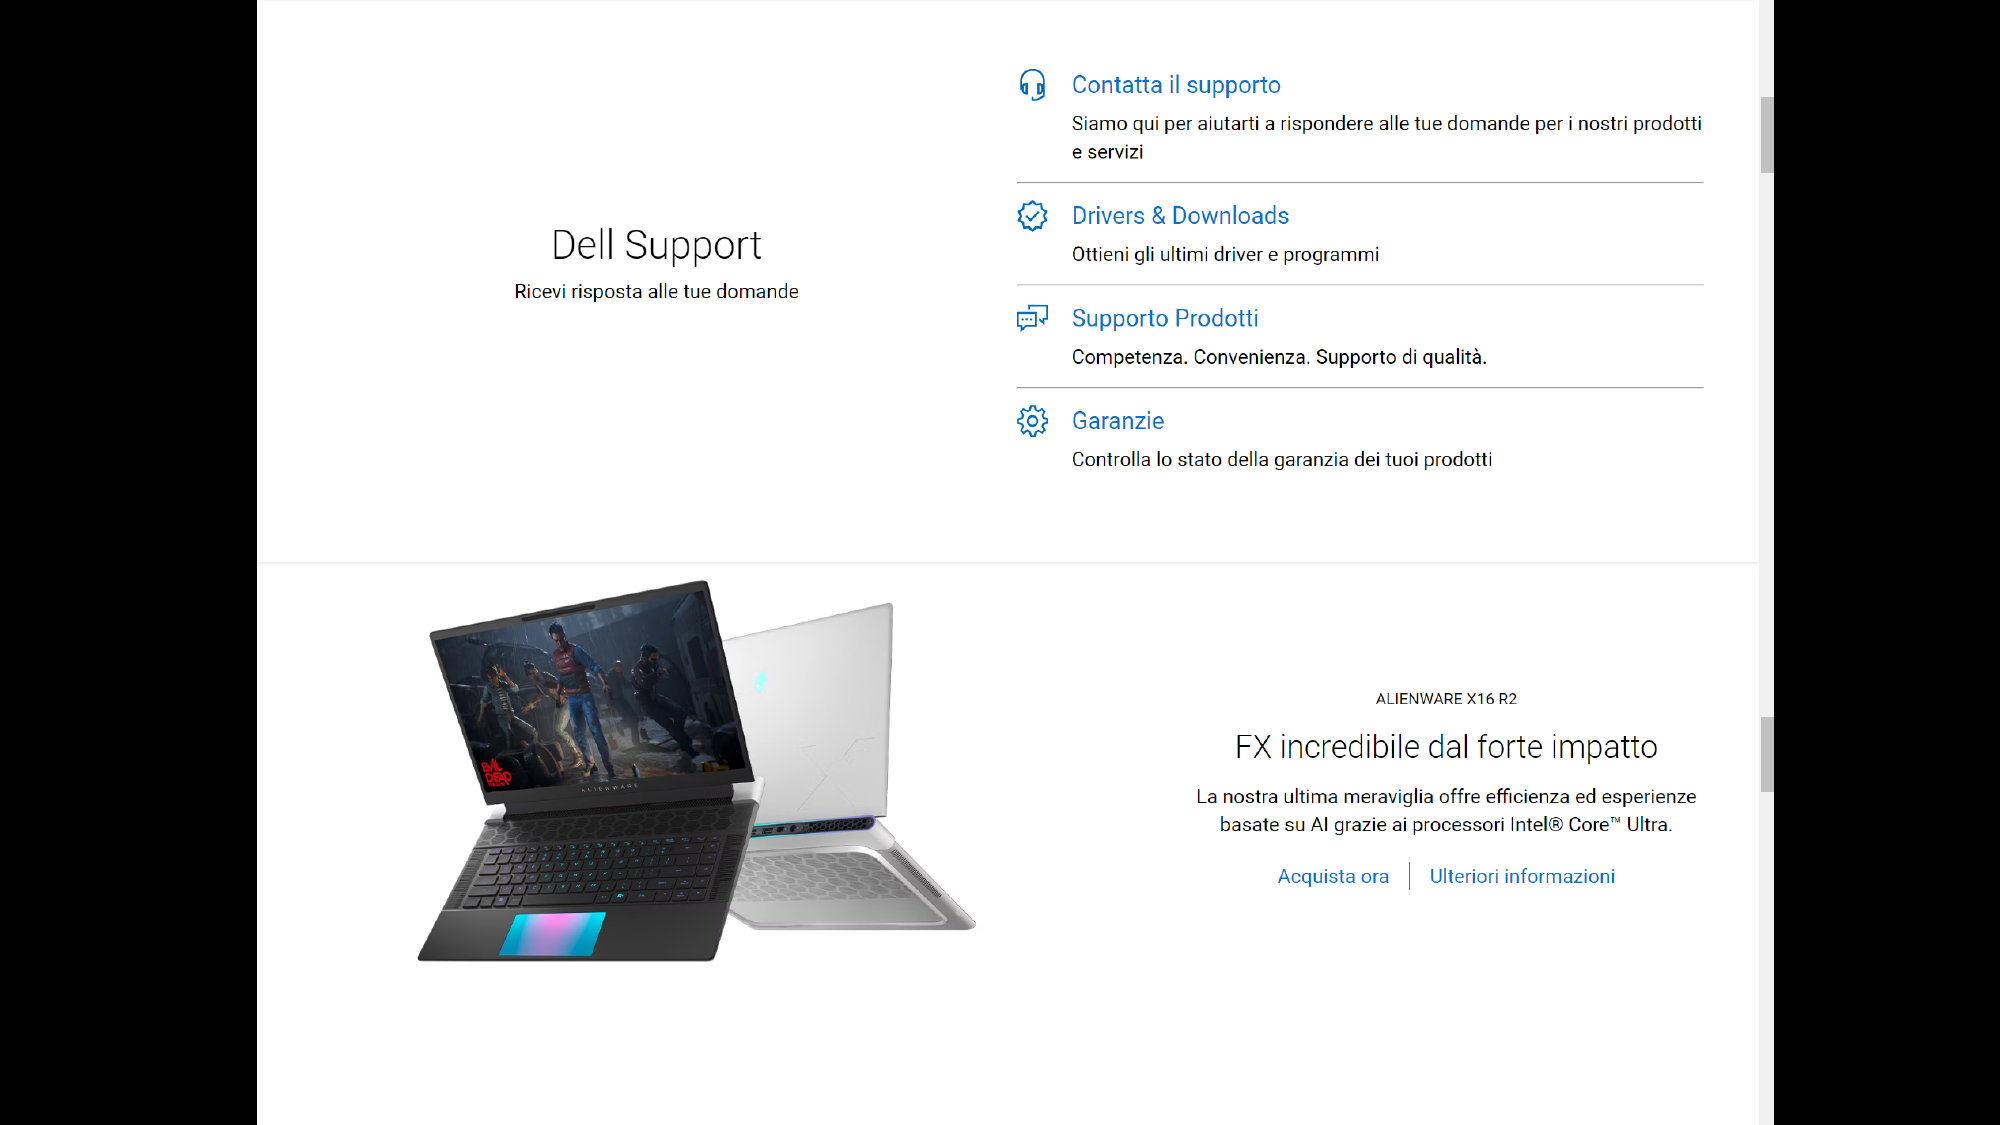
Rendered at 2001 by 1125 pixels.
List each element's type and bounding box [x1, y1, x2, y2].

picture [257, 0, 1774, 1125]
